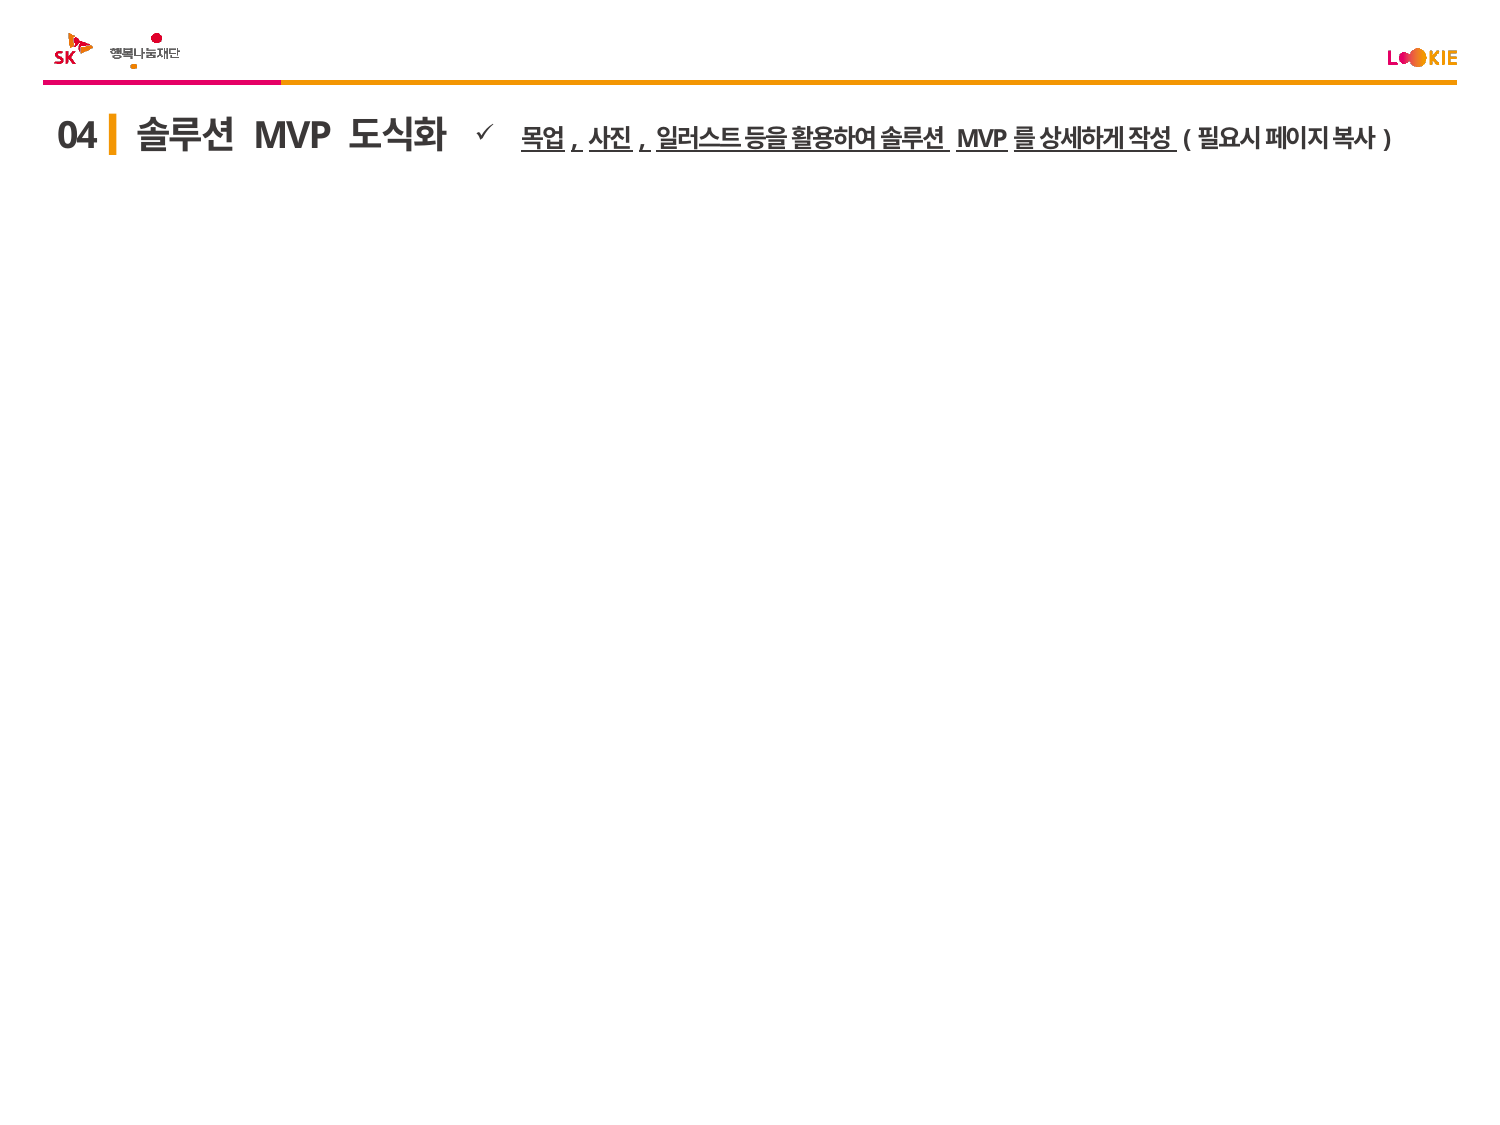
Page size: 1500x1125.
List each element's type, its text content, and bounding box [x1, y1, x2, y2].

picture [54, 33, 93, 64]
picture [110, 33, 180, 69]
text_box 목업, 사진, 일러스트 등을 활용하여 솔루션 MVP를 상세하게 작성 (필요시 페이지 복사) [459, 109, 1500, 161]
picture [1388, 48, 1457, 67]
text_box 솔루션 MVP 도식화 [121, 103, 798, 164]
text_box 04 [42, 103, 118, 164]
